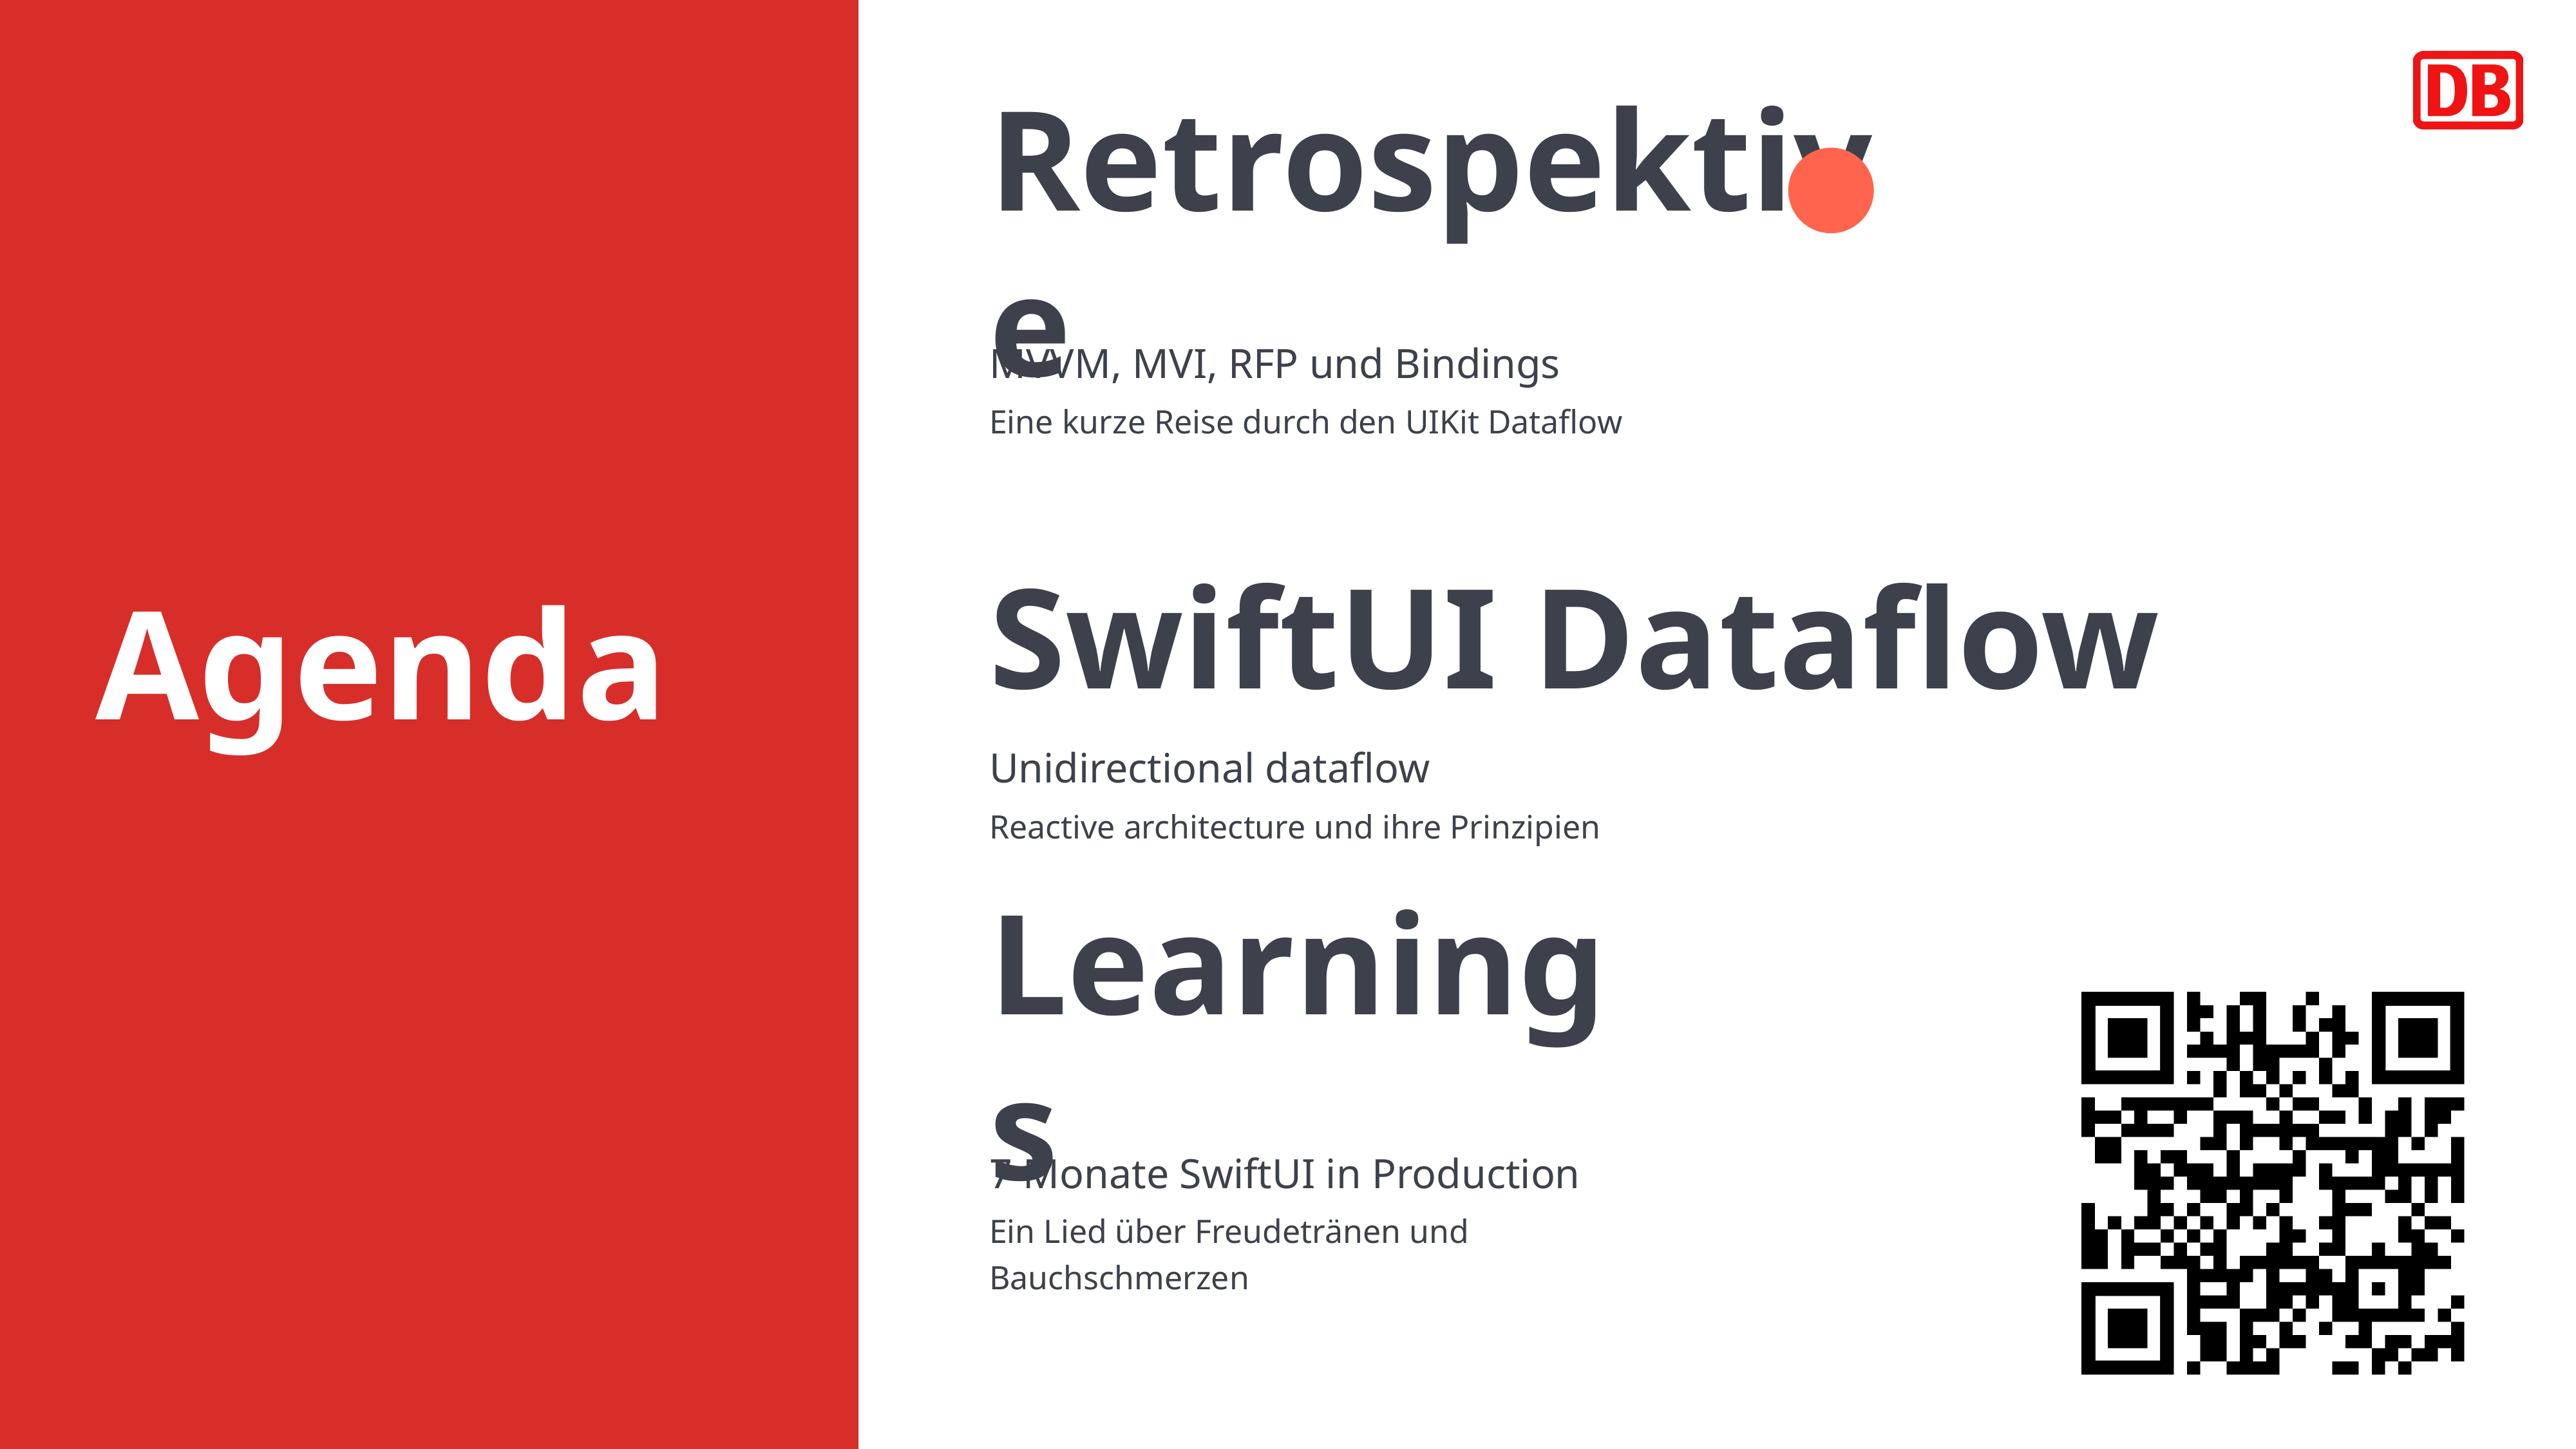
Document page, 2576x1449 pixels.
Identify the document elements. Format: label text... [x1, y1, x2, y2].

text_box SwiftUI Dataflow [980, 542, 2454, 724]
picture [2055, 965, 2490, 1401]
list Eine kurze Reise durch den UIKit Dataflow [980, 389, 1656, 513]
list MVVM, MVI, RFP und Bindings [980, 330, 1656, 388]
text_box [1788, 147, 1874, 234]
list Ein Lied über Freudetränen und Bauchschmerzen [980, 1198, 1656, 1323]
list Unidirectional dataflow [980, 732, 1656, 792]
list Learnings [980, 951, 1630, 1133]
list 7 Monate SwiftUI in Production [980, 1137, 1656, 1198]
list Agenda [86, 564, 773, 966]
picture [2413, 51, 2523, 129]
text_box Retrospektive [980, 147, 1950, 330]
list Reactive architecture und ihre Prinzipien [980, 793, 1656, 918]
